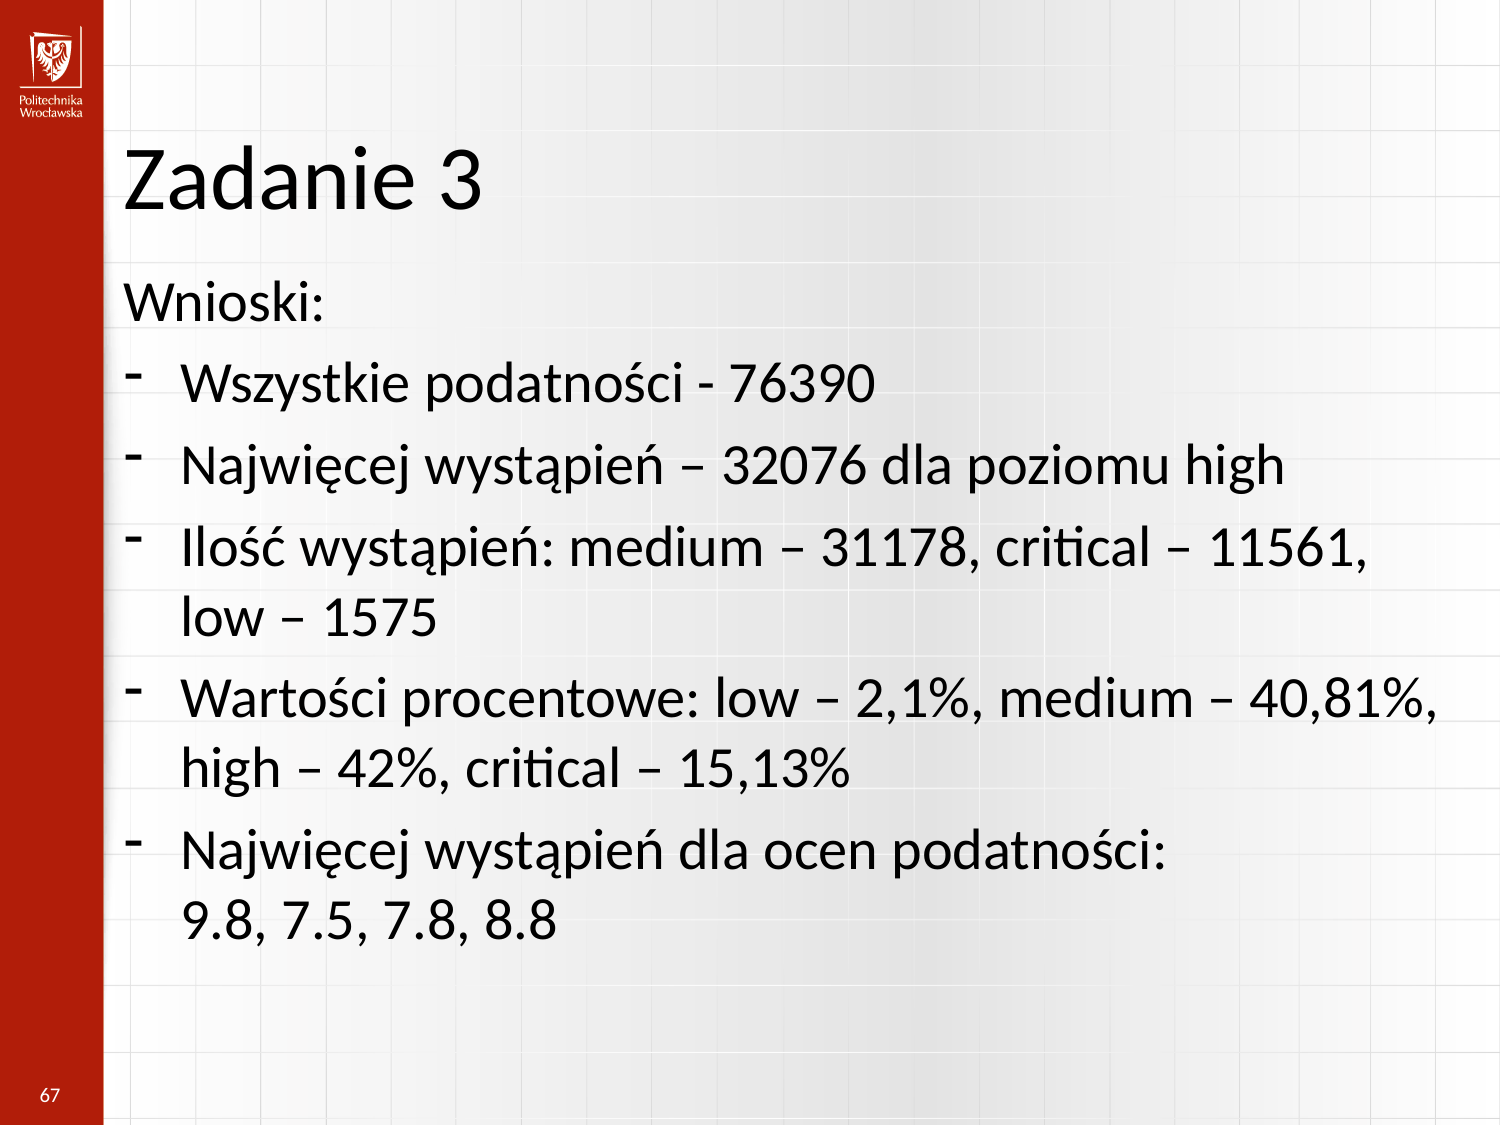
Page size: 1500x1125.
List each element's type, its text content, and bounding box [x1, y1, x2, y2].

list Wnioski: Wszystkie podatności - 76390 Najwięcej wystąpień – 32076 dla poziomu high Ilość wystąpień: medium – 31178, critical – 11561, low – 1575 Wartości procentowe: low – 2,1%, medium – 40,81%, high – 42%, critical – 15,13% Najwięcej wystąpień dla ocen podatności: 9.8, 7.5, 7.8, 8.8 [123, 255, 1480, 1118]
picture [0, 0, 1500, 1125]
list Zadanie 3 [123, 101, 1483, 244]
